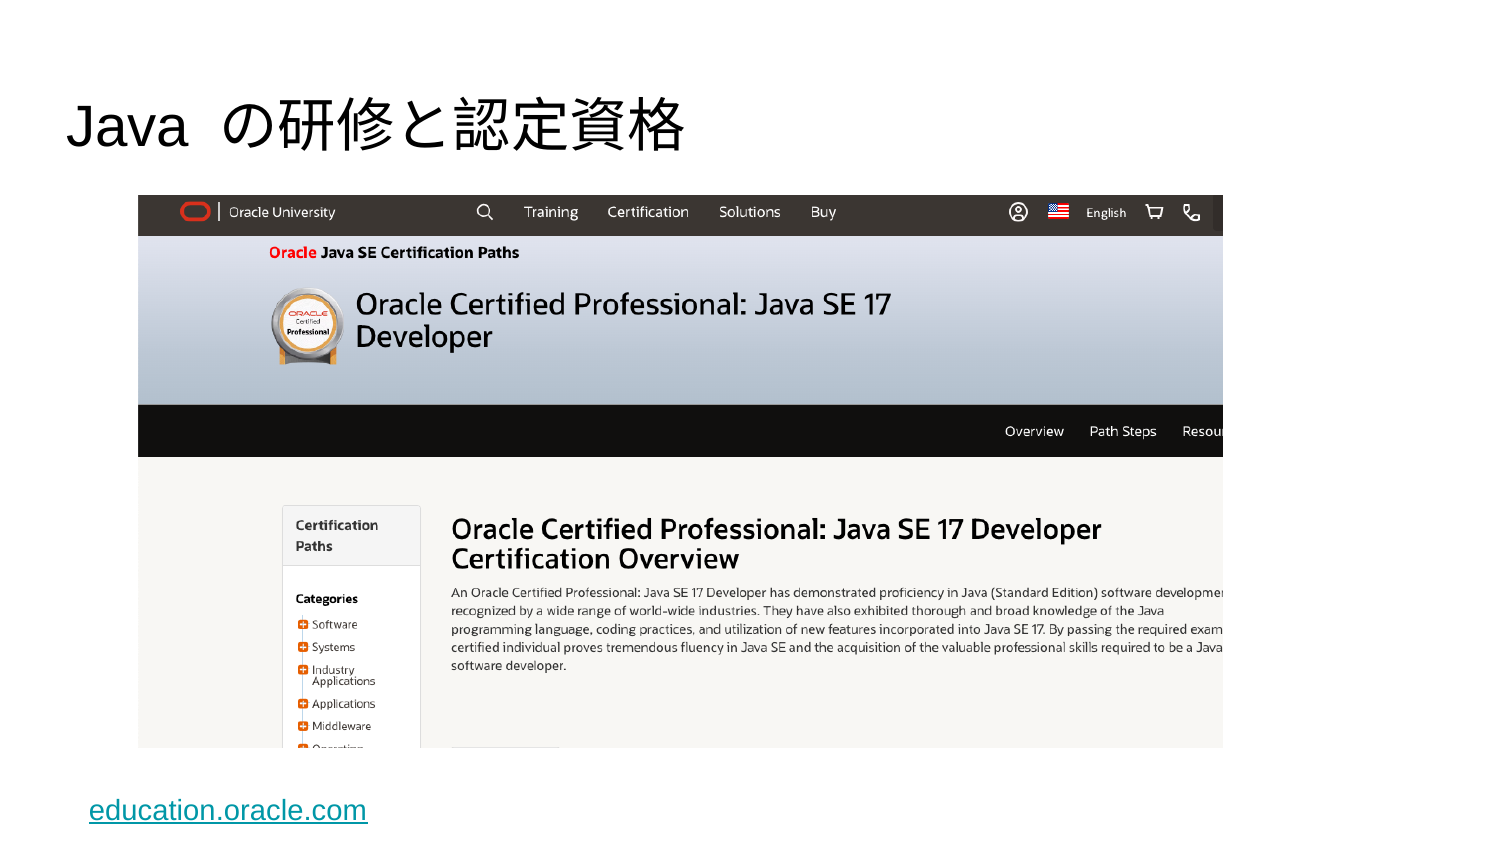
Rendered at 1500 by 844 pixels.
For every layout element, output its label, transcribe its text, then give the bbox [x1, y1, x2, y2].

text_box education.oracle.com [73, 776, 415, 844]
picture [138, 195, 1223, 748]
title Java の研修と認定資格 [51, 72, 1449, 167]
